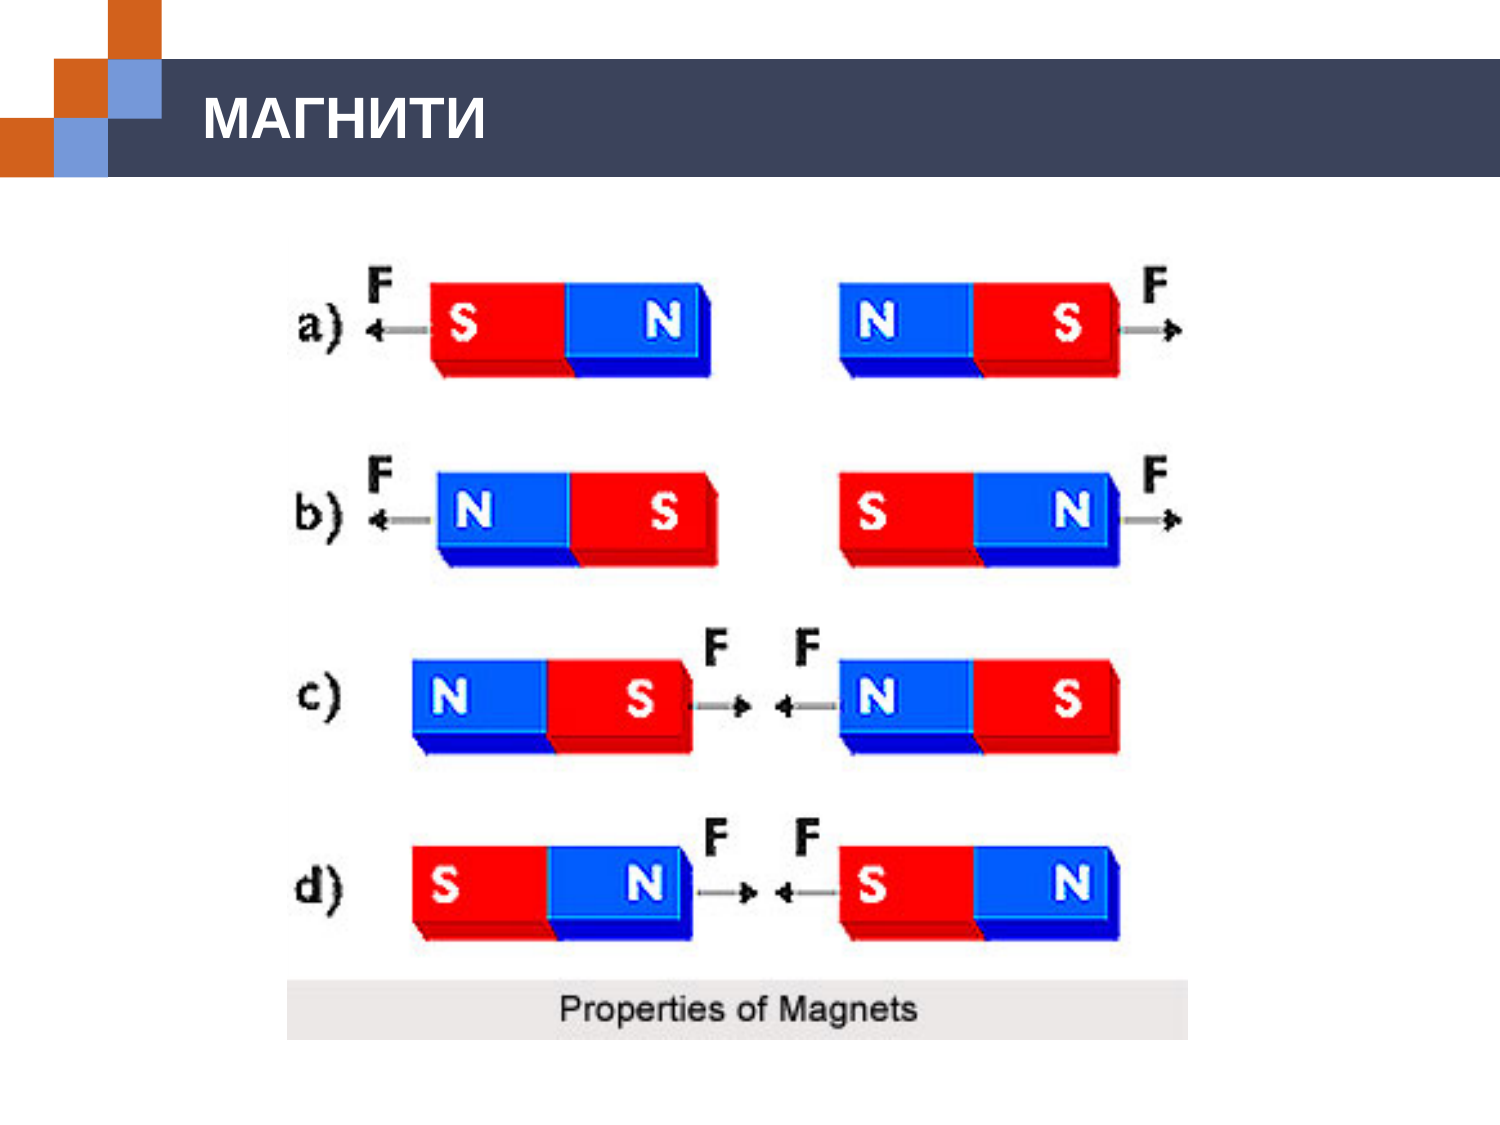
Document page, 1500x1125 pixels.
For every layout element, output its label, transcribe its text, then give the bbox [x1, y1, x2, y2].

title МАГНИТИ [187, 74, 1401, 156]
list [287, 237, 1188, 1040]
